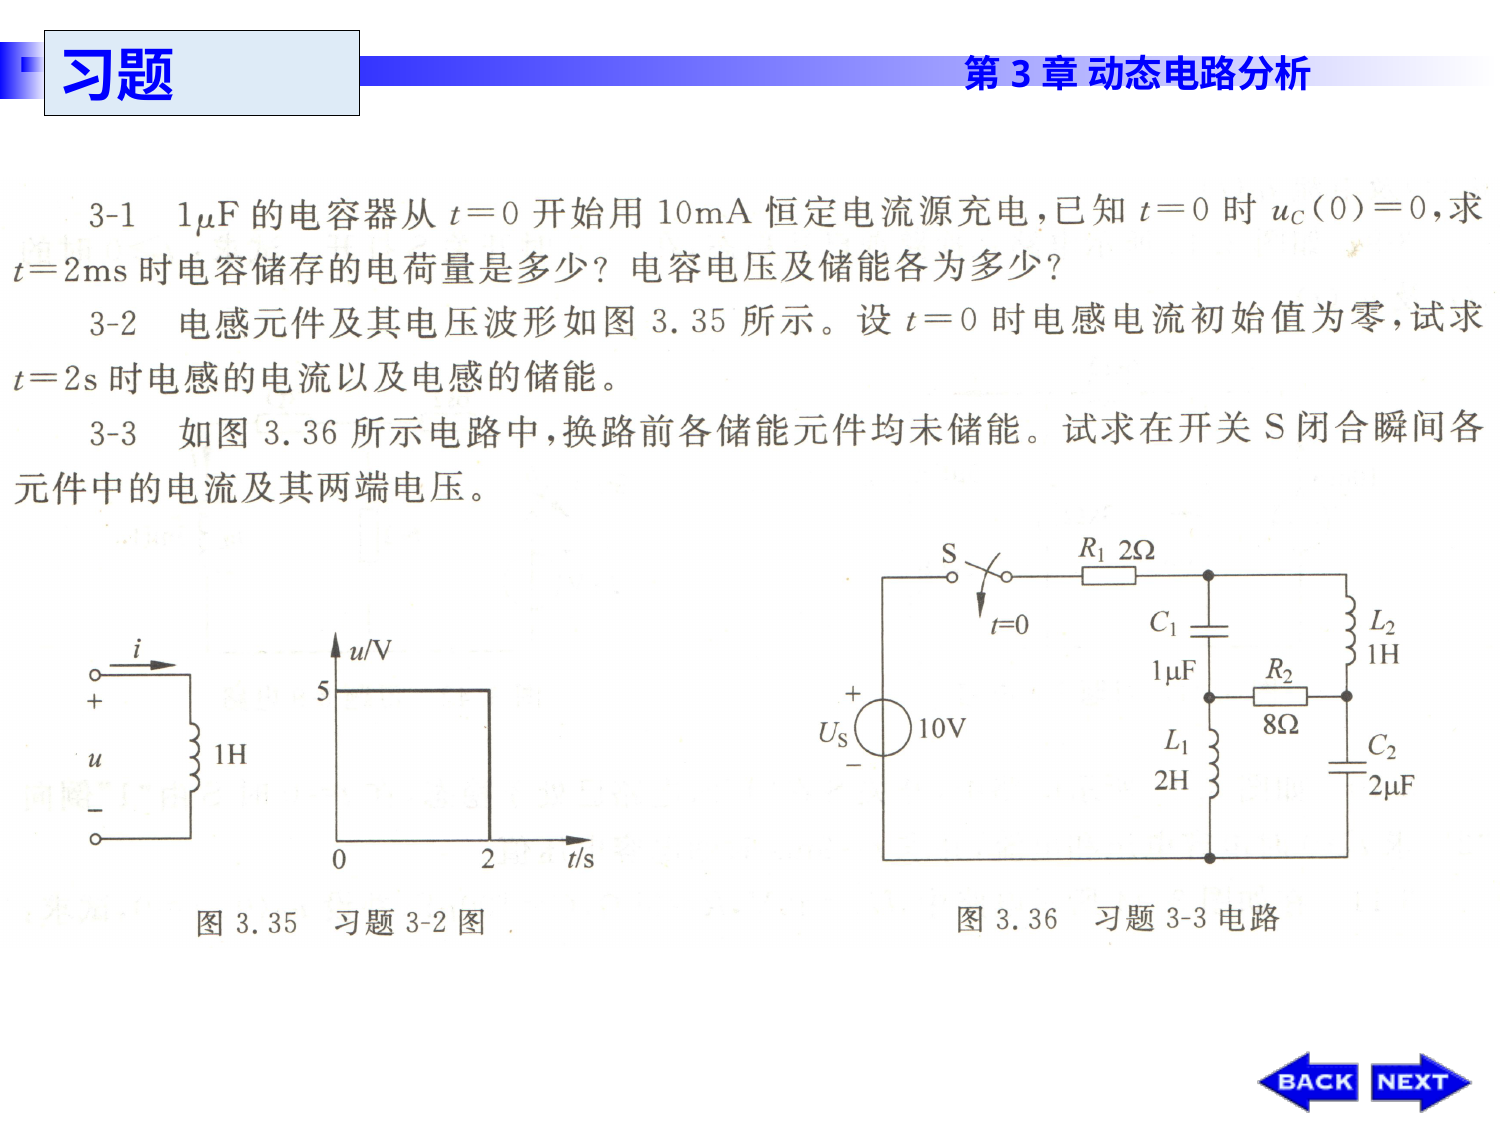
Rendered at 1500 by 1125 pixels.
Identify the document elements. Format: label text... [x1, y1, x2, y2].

text_box 习题 [44, 30, 360, 116]
picture [0, 177, 1500, 947]
picture [1249, 1049, 1480, 1116]
